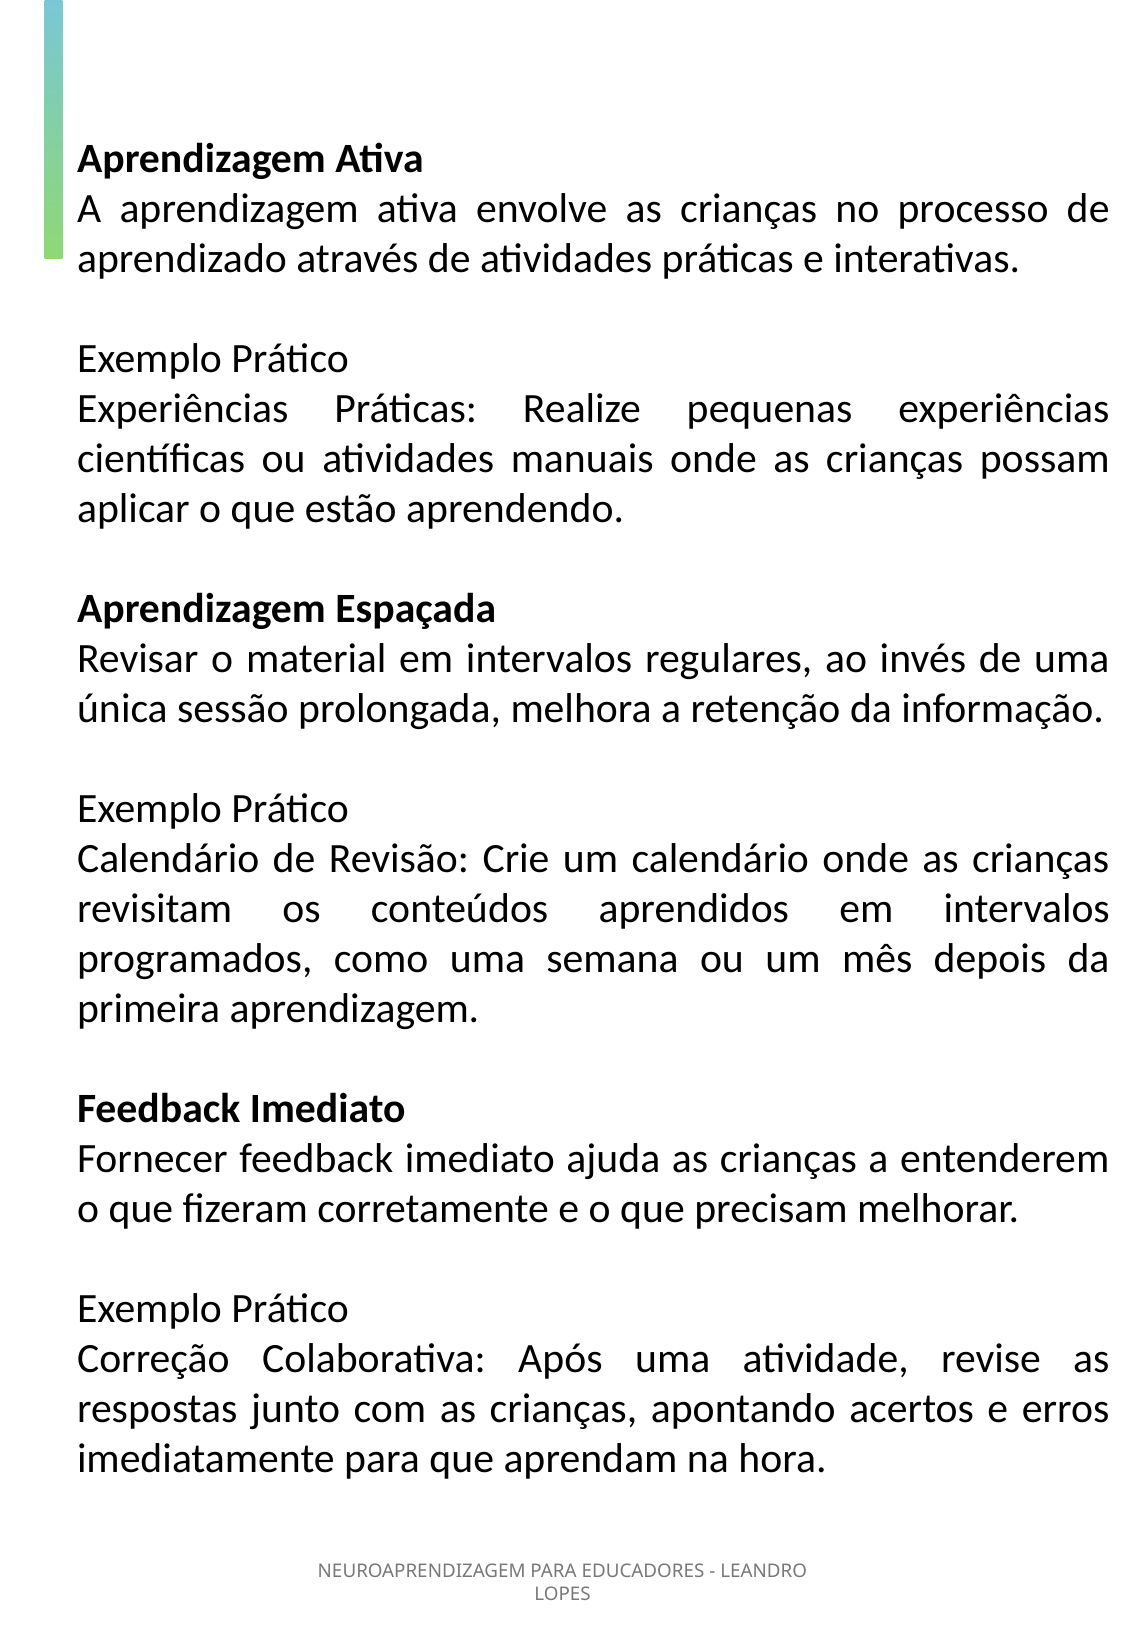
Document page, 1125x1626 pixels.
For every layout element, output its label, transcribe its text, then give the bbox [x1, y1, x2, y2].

text_box Aprendizagem Ativa A aprendizagem ativa envolve as crianças no processo de aprendizado através de atividades práticas e interativas. Exemplo Prático Experiências Práticas: Realize pequenas experiências científicas ou atividades manuais onde as crianças possam aplicar o que estão aprendendo. Aprendizagem Espaçada Revisar o material em intervalos regulares, ao invés de uma única sessão prolongada, melhora a retenção da informação. Exemplo Prático Calendário de Revisão: Crie um calendário onde as crianças revisitam os conteúdos aprendidos em intervalos programados, como uma semana ou um mês depois da primeira aprendizagem. Feedback Imediato Fornecer feedback imediato ajuda as crianças a entenderem o que fizeram corretamente e o que precisam melhorar. Exemplo Prático Correção Colaborativa: Após uma atividade, revise as respostas junto com as crianças, apontando acertos e erros imediatamente para que aprendam na hora. [62, 123, 1125, 1489]
footer NEUROAPRENDIZAGEM PARA EDUCADORES - LEANDRO LOPES [274, 1538, 851, 1625]
text_box [43, 0, 64, 260]
